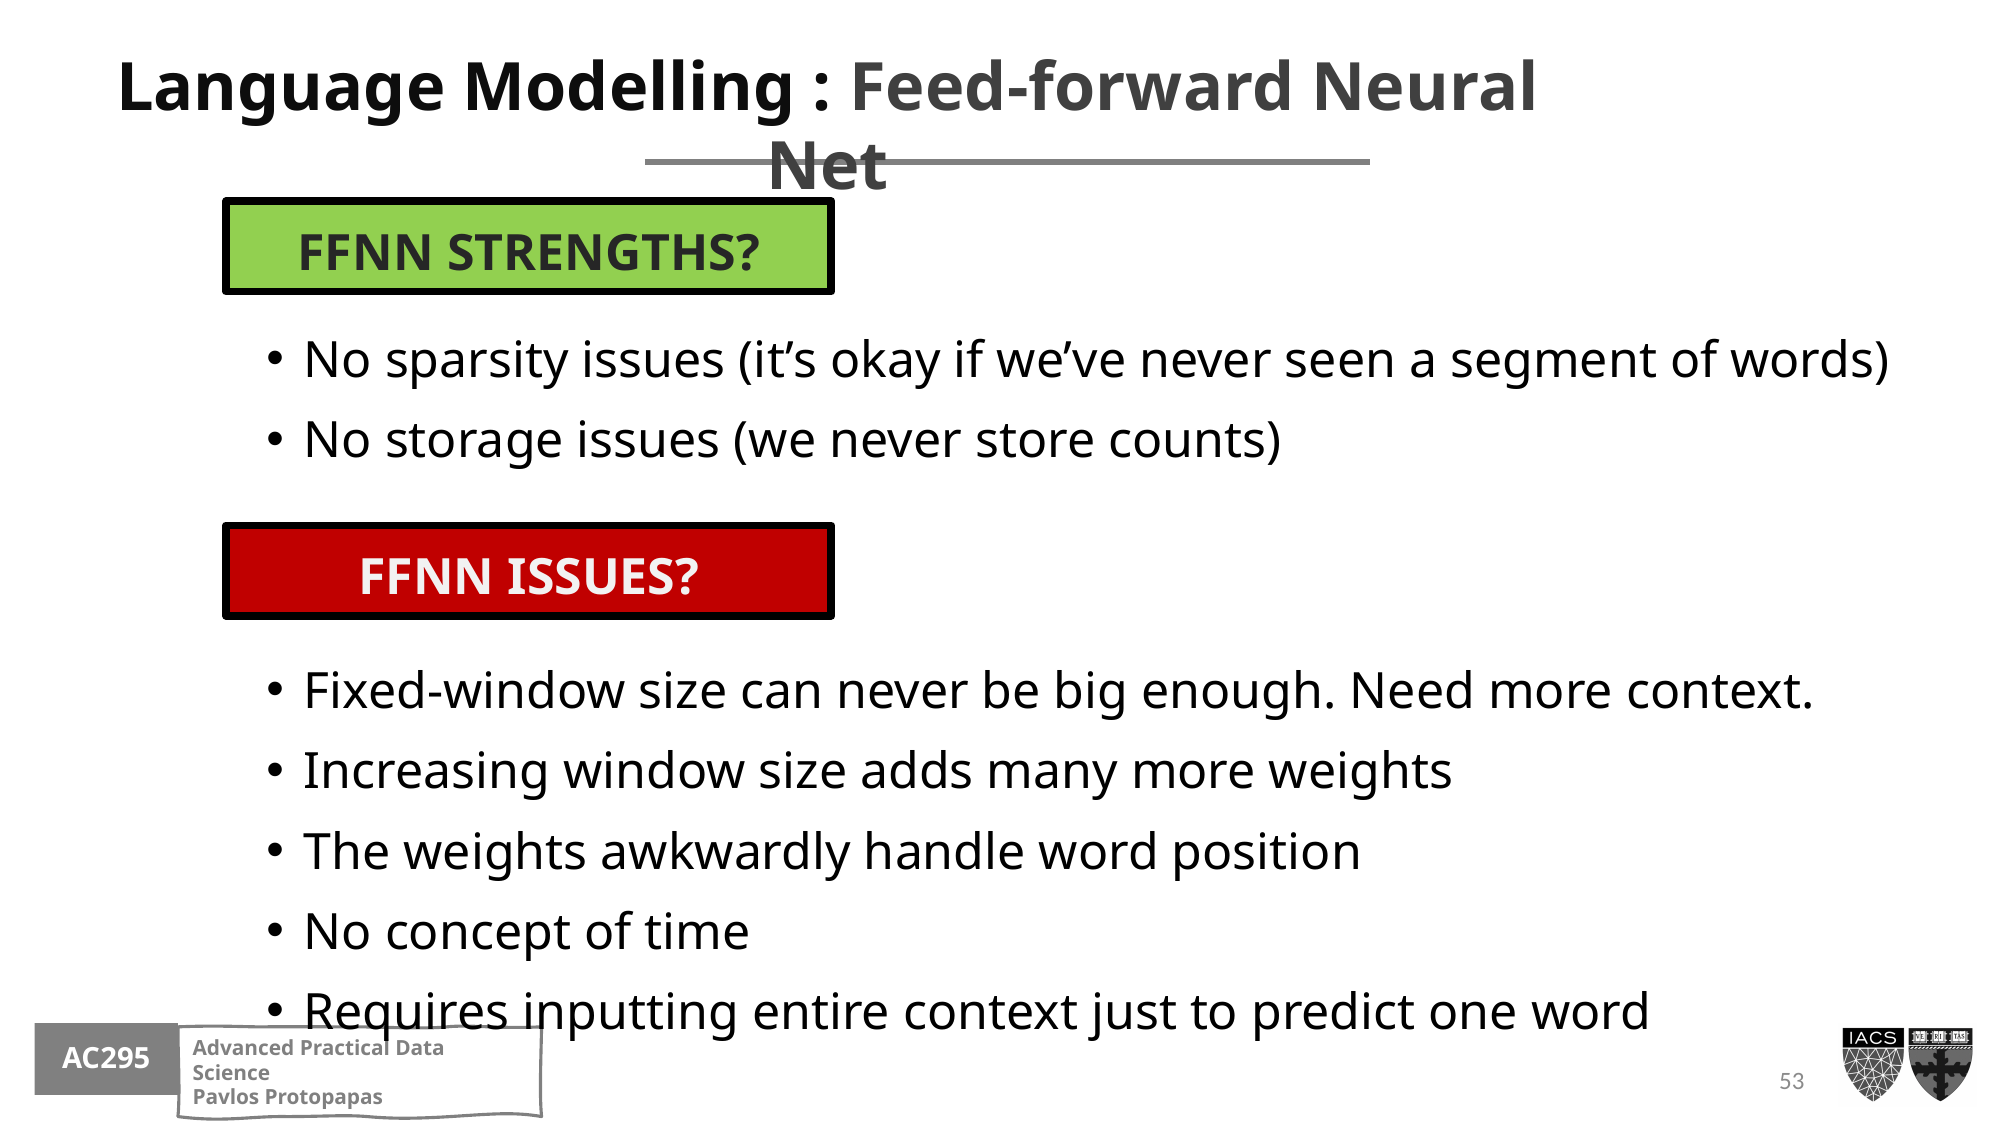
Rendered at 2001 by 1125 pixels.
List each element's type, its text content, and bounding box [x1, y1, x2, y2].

text_box Fixed-window size can never be big enough. Need more context. Increasing window size adds many more weights The weights awkwardly handle word position No concept of time Requires inputting entire context just to predict one word [251, 638, 1948, 850]
title Language Modelling : Feed-forward Neural Net [56, 36, 1599, 227]
text_box FFNN ISSUES? [226, 525, 832, 616]
text_box FFNN STRENGTHS? [226, 201, 832, 292]
picture [1838, 1023, 1977, 1107]
text_box No sparsity issues (it’s okay if we’ve never seen a segment of words) No storage issues (we never store counts) [251, 307, 1948, 519]
